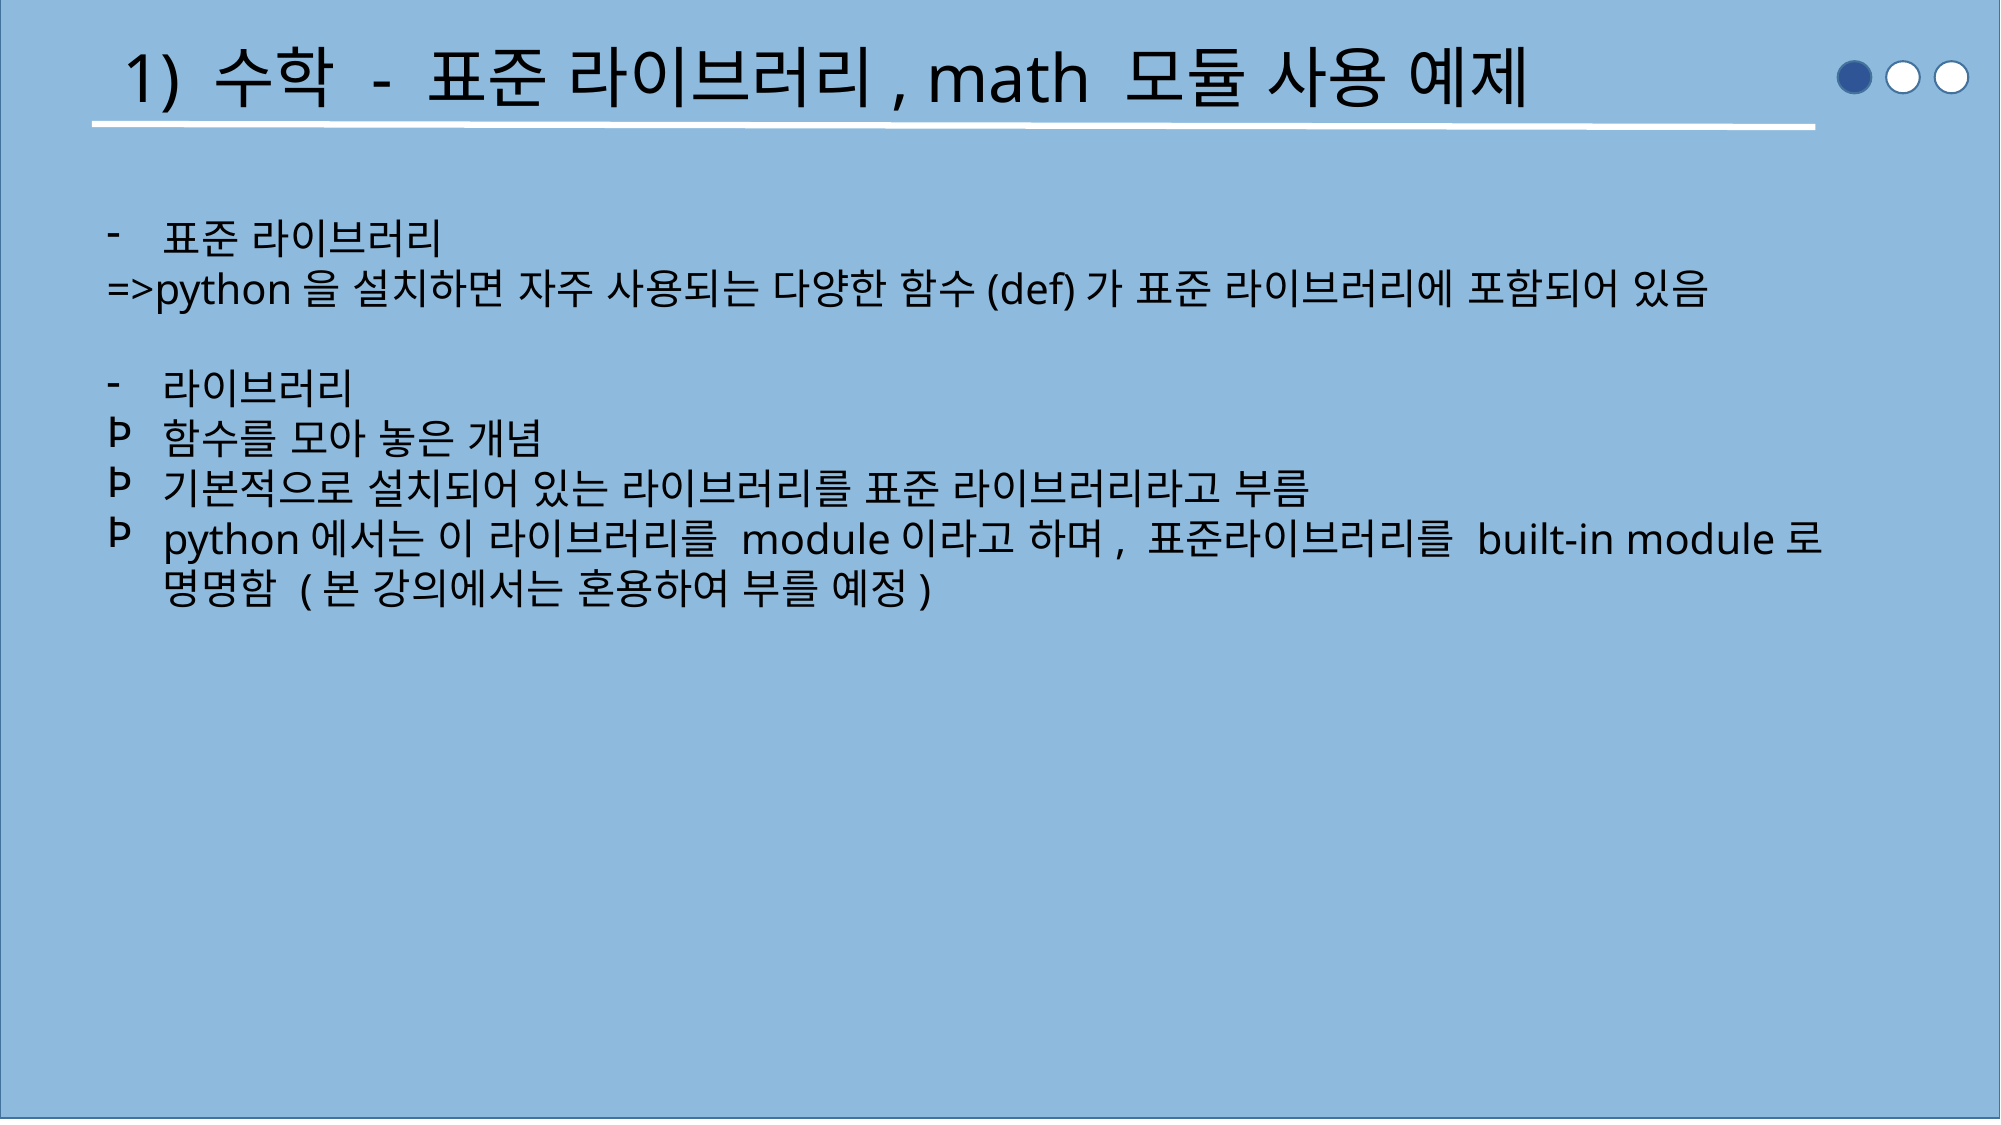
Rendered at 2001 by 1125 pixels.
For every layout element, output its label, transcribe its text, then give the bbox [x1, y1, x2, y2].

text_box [1837, 61, 1969, 94]
text_box 표준 라이브러리 =>python을 설치하면 자주 사용되는 다양한 함수(def)가 표준 라이브러리에 포함되어 있음 라이브러리 함수를 모아 놓은 개념 기본적으로 설치되어 있는 라이브러리를 표준 라이브러리라고 부름 python에서는 이 라이브러리를 module이라고 하며, 표준라이브러리를 built-in module로 명명함 (본 강의에서는 혼용하여 부를 예정) [91, 205, 1874, 621]
text_box [0, 0, 2000, 1119]
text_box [91, 123, 1816, 127]
text_box 1) 수학 - 표준 라이브러리, math 모듈 사용 예제 [107, 27, 1761, 123]
